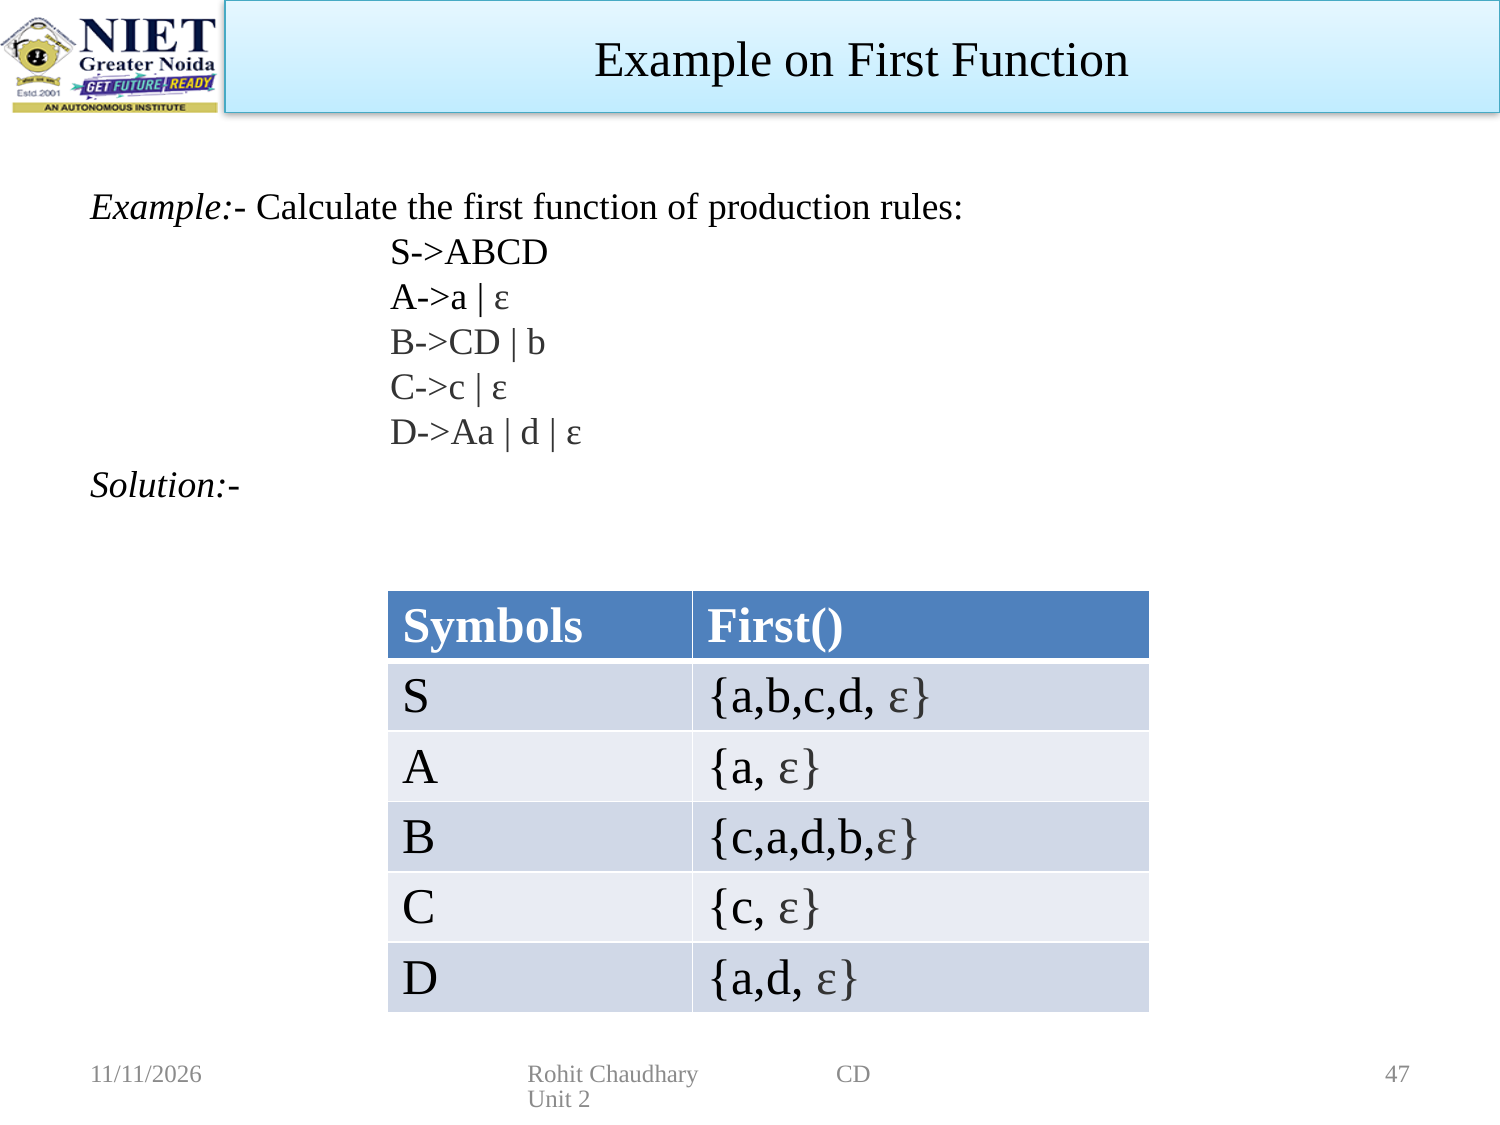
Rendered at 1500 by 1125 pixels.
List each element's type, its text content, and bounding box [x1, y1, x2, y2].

table_cell {c, ε} [693, 873, 1149, 941]
table_cell A [388, 732, 692, 801]
table_cell {c,a,d,b,ε} [693, 802, 1149, 871]
slide_number 47 [1074, 1042, 1425, 1103]
picture [0, 16, 218, 113]
table_cell {a, ε} [693, 732, 1149, 801]
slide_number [75, 1042, 425, 1103]
table_header Symbols [388, 591, 692, 658]
table_header First() [693, 591, 1149, 658]
text_box Example on First Function [224, 0, 1500, 113]
footer Rohit Chaudhary CD Unit 2 [512, 1042, 988, 1103]
list Example:- Calculate the first function of production rules: S->ABCD A->a | ε B->CD | b C->c | ε D->Aa | d | ε Solution:- [75, 174, 1425, 1005]
table_cell D [388, 943, 692, 1012]
table_cell {a,b,c,d, ε} [693, 664, 1149, 730]
table_cell B [388, 802, 692, 871]
table_cell {a,d, ε} [693, 943, 1149, 1012]
table_cell C [388, 873, 692, 941]
table_cell S [388, 664, 692, 730]
